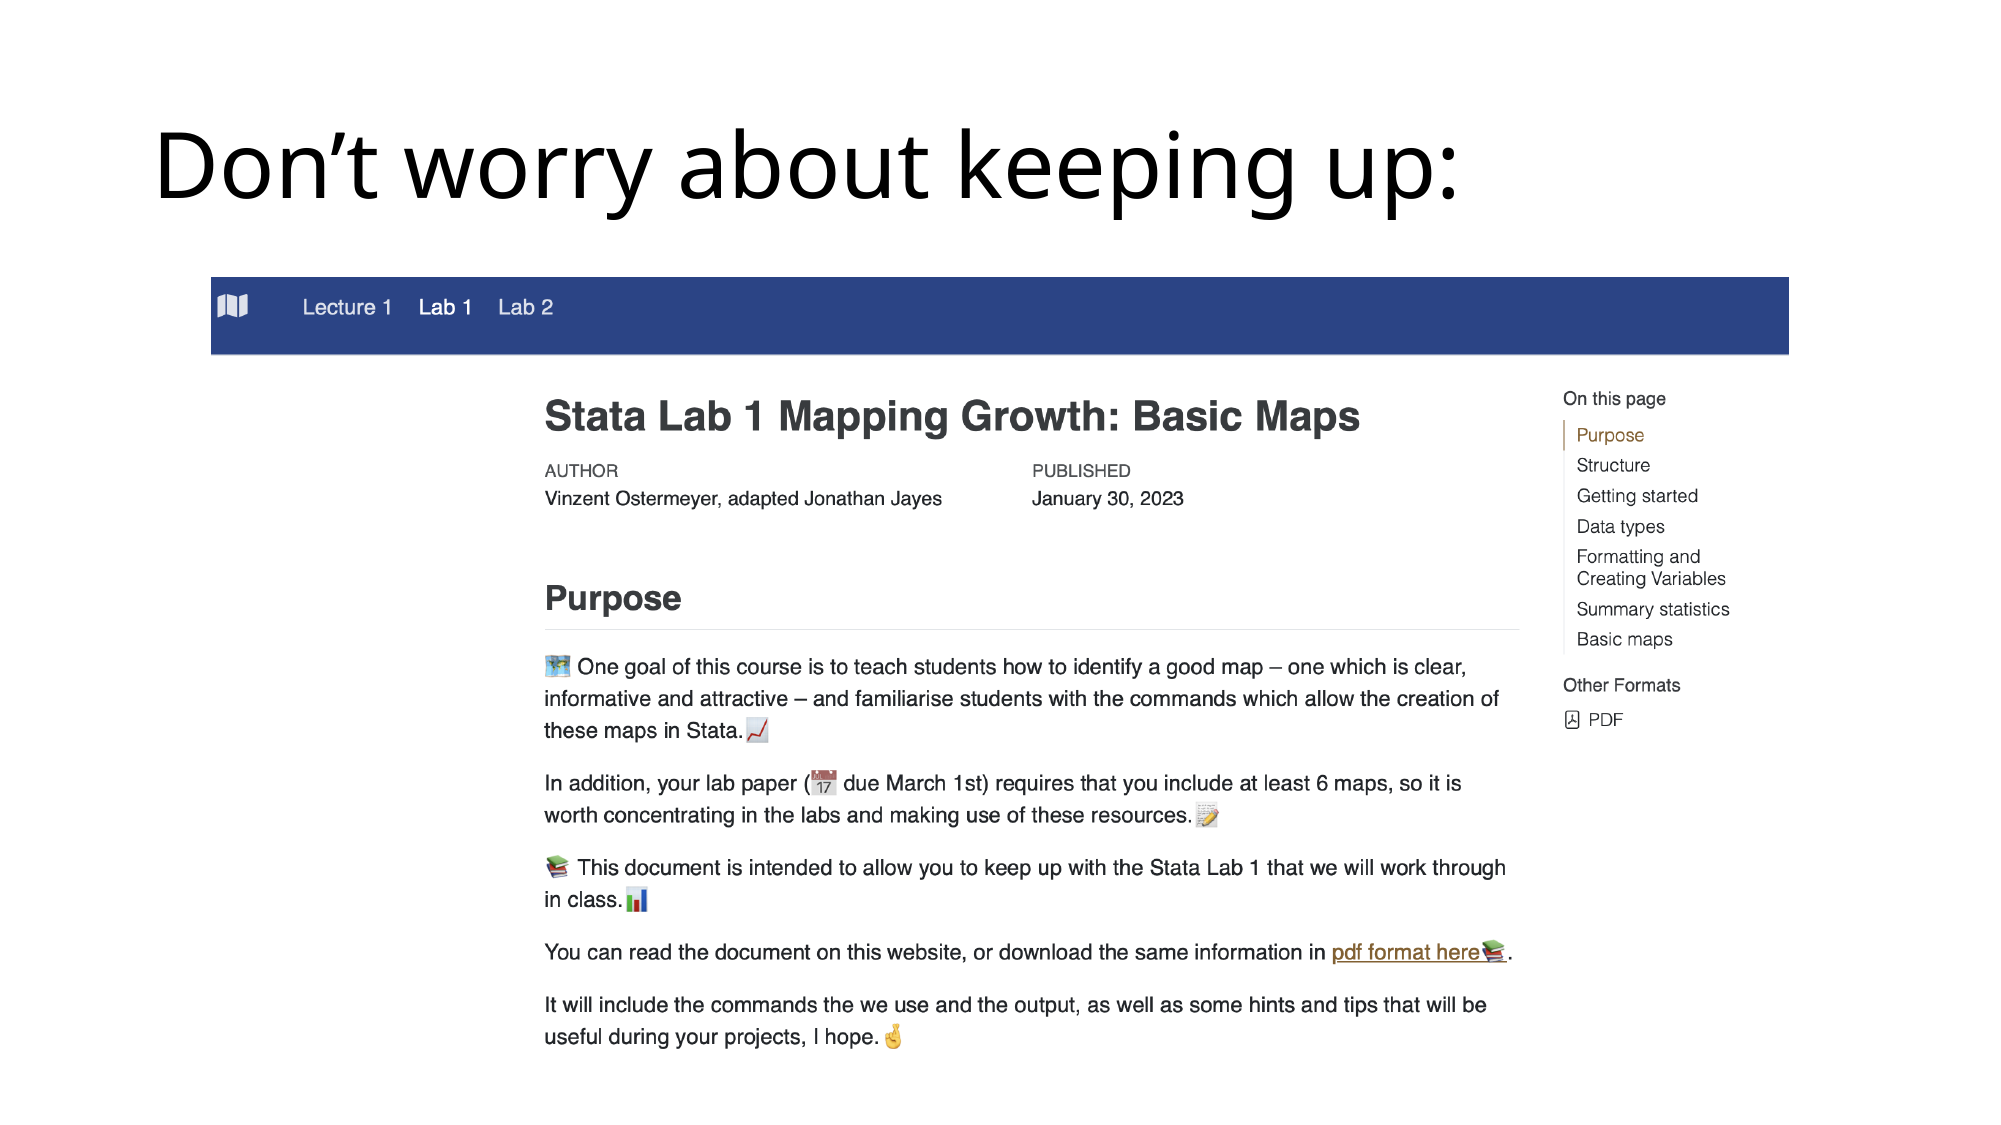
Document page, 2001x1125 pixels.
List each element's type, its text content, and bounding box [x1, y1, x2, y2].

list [211, 277, 1789, 1072]
title Don’t worry about keeping up: [137, 59, 1863, 278]
